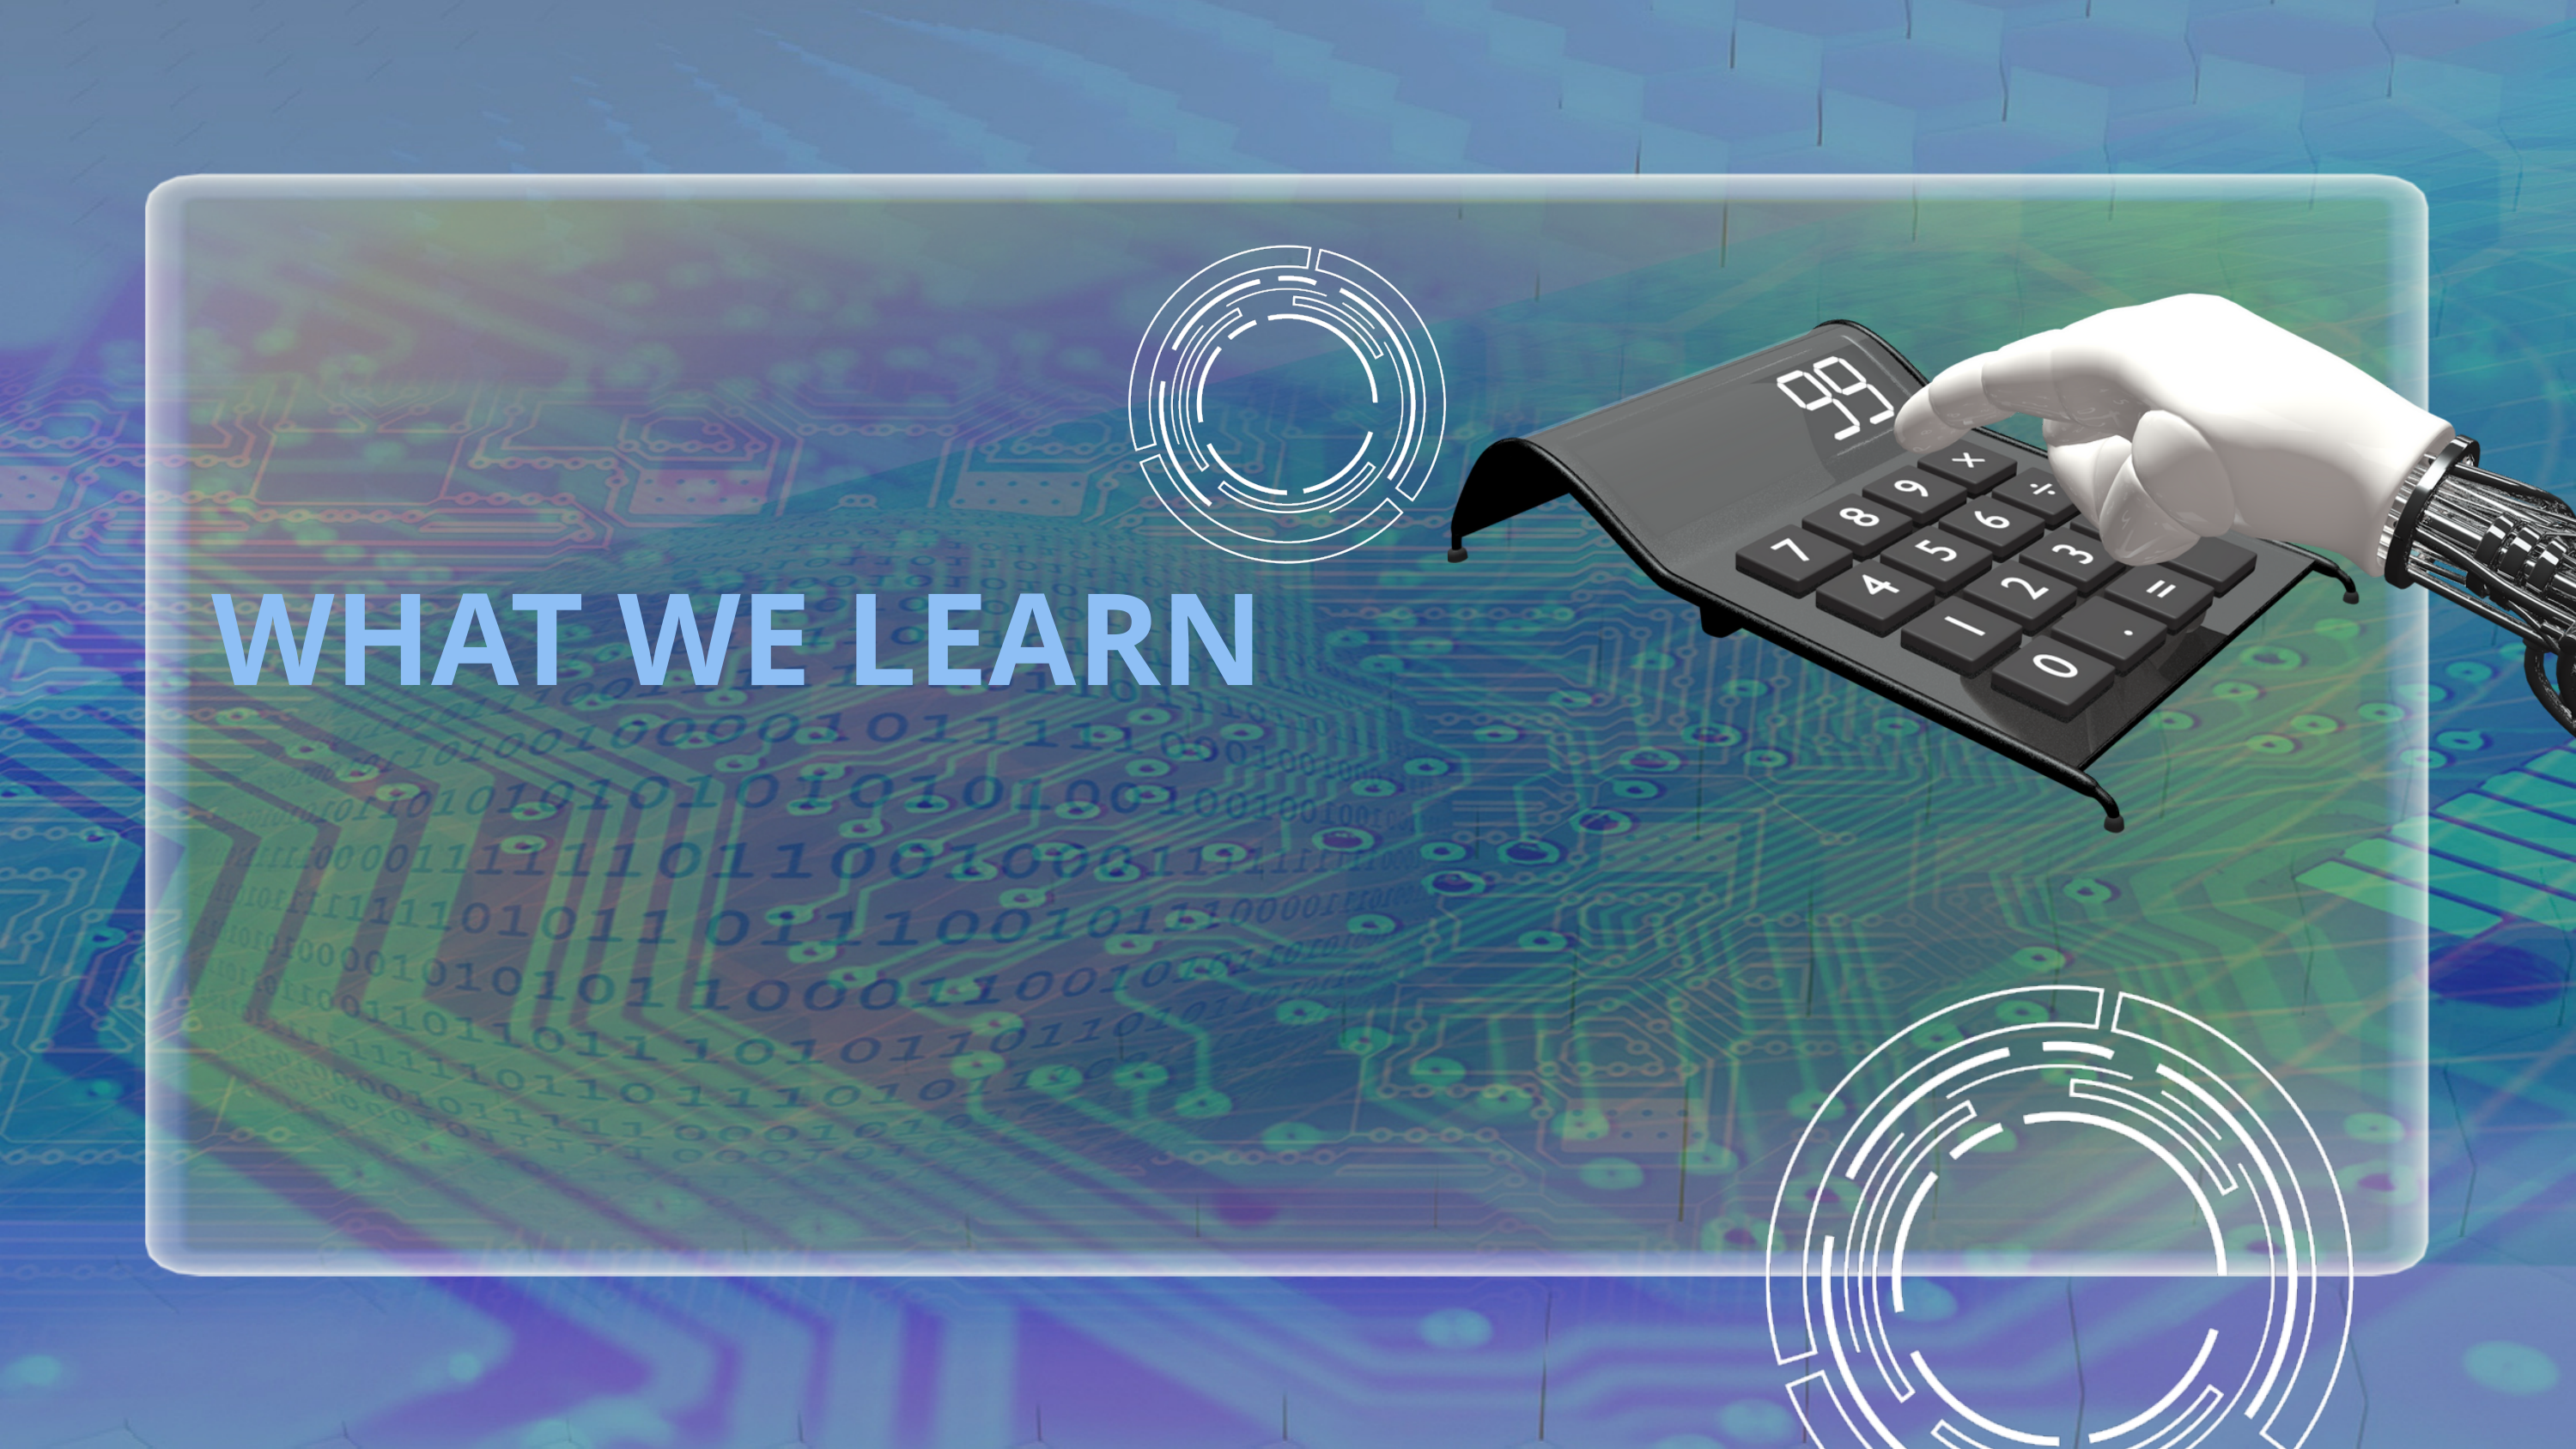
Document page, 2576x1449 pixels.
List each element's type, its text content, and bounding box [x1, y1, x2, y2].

text_box [1128, 244, 1449, 564]
text_box [144, 173, 2432, 1276]
text_box [1765, 983, 2357, 1449]
text_box [0, 0, 2576, 1449]
text_box [1447, 293, 2576, 834]
text_box WHAT WE LEARN [210, 575, 1447, 711]
